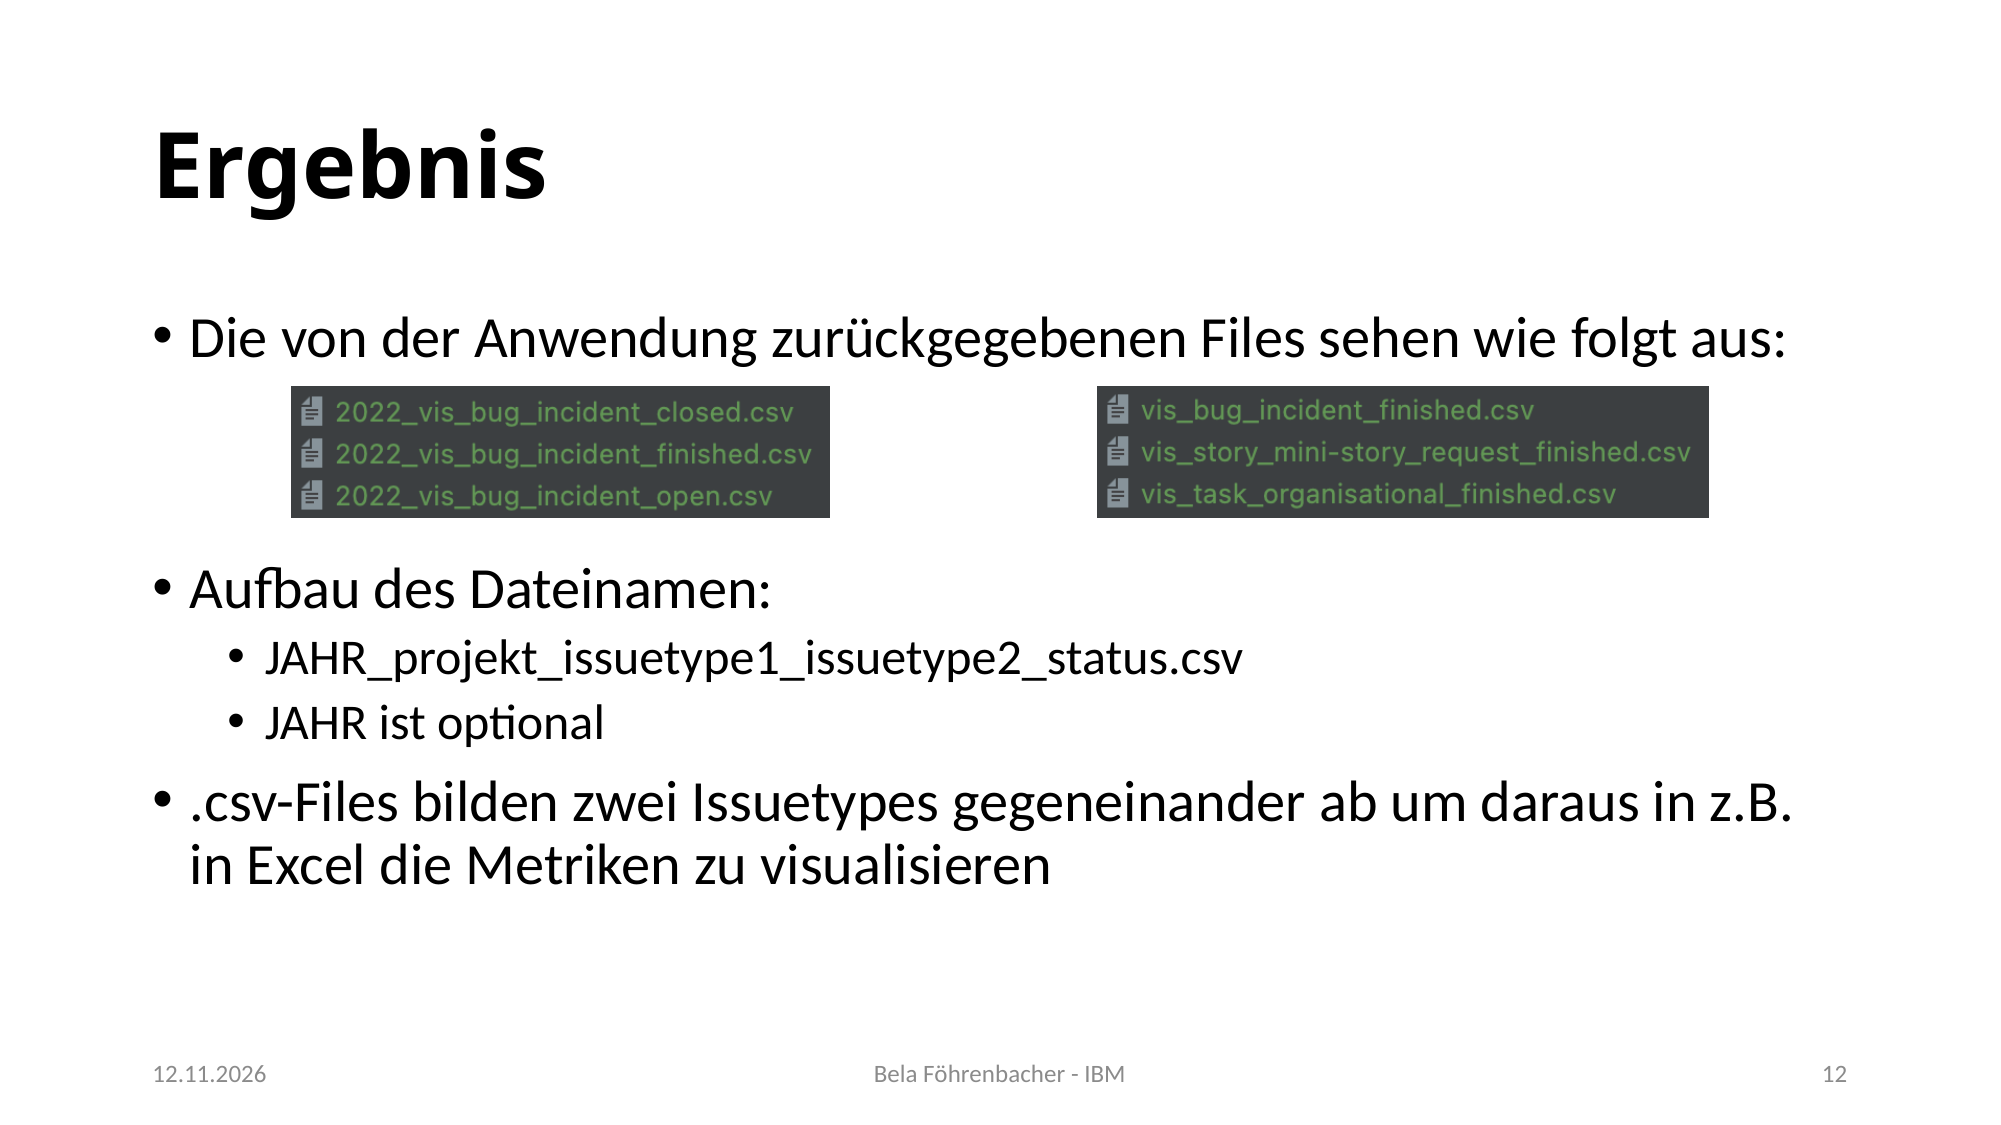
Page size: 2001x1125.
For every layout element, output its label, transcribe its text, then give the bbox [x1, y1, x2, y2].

list Die von der Anwendung zurückgegebenen Files sehen wie folgt aus: Aufbau des Dateinamen: JAHR_projekt_issuetype1_issuetype2_status.csv JAHR ist optional .csv-Files bilden zwei Issuetypes gegeneinander ab um daraus in z.B. in Excel die Metriken zu visualisieren [137, 299, 1863, 1014]
title Ergebnis [137, 59, 1863, 278]
picture [1097, 386, 1709, 518]
footer Bela Föhrenbacher - IBM [662, 1042, 1338, 1103]
slide_number 12 [1412, 1042, 1863, 1103]
picture [291, 386, 830, 518]
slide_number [137, 1042, 588, 1103]
